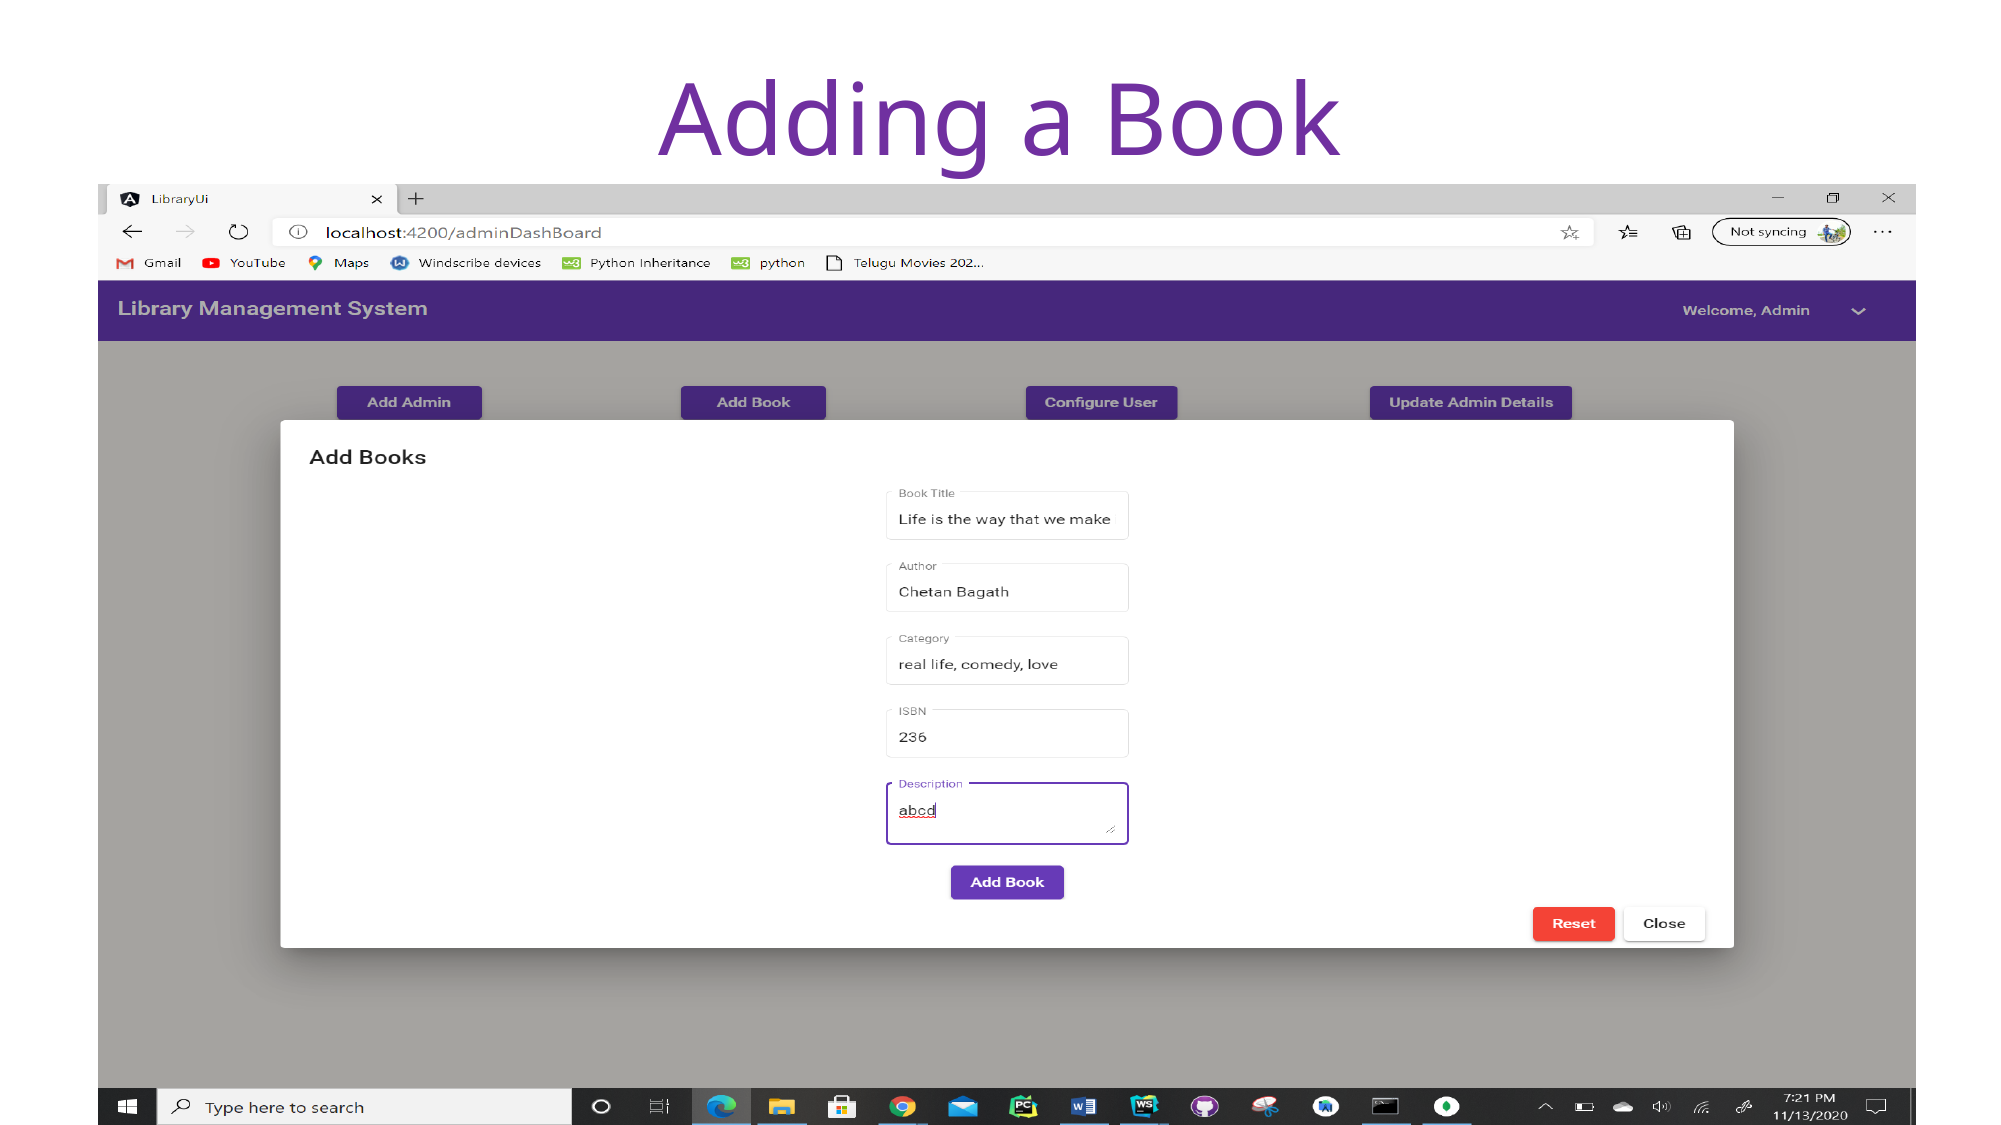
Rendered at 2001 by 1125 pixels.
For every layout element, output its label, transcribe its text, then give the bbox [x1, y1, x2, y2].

picture [98, 184, 1916, 1125]
text_box Adding a Book [0, 48, 2000, 183]
